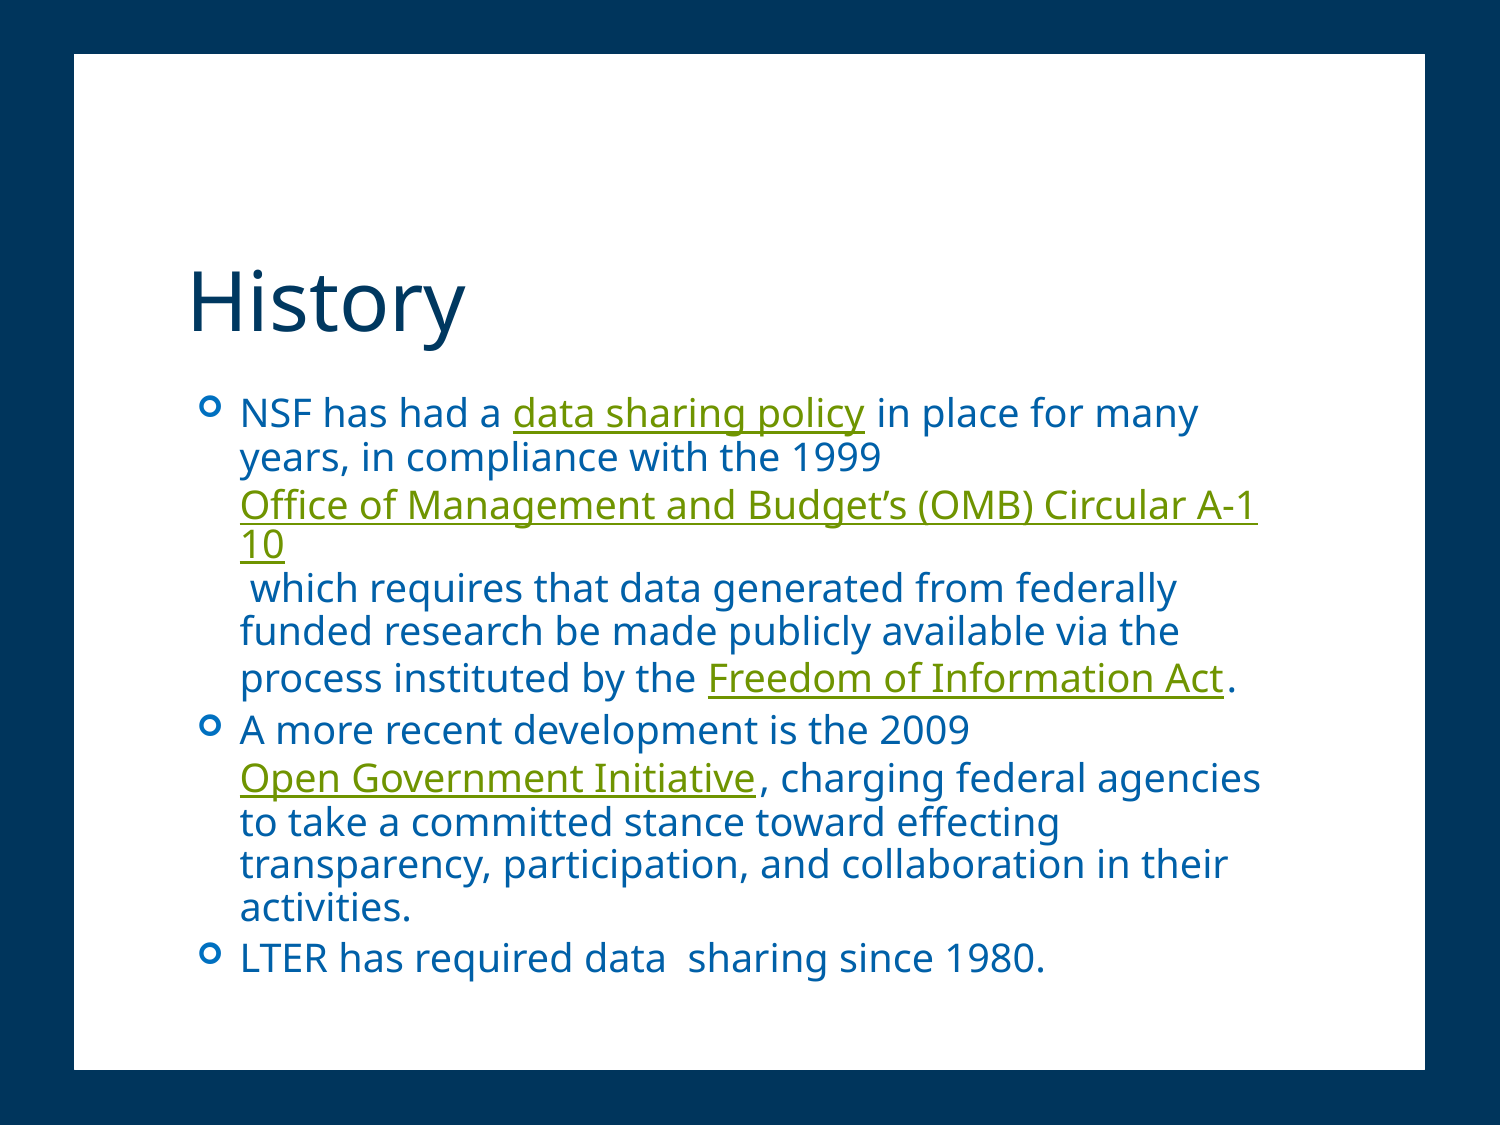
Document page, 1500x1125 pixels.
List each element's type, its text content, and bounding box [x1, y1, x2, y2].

list NSF has had a data sharing policy in place for many years, in compliance with the 1999 Office of Management and Budget’s (OMB) Circular A-110 which requires that data generated from federally funded research be made publicly available via the process instituted by the Freedom of Information Act. A more recent development is the 2009 Open Government Initiative, charging federal agencies to take a committed stance toward effecting transparency, participation, and collaboration in their activities. LTER has required data sharing since 1980. [171, 381, 1283, 957]
title History [171, 168, 1324, 357]
